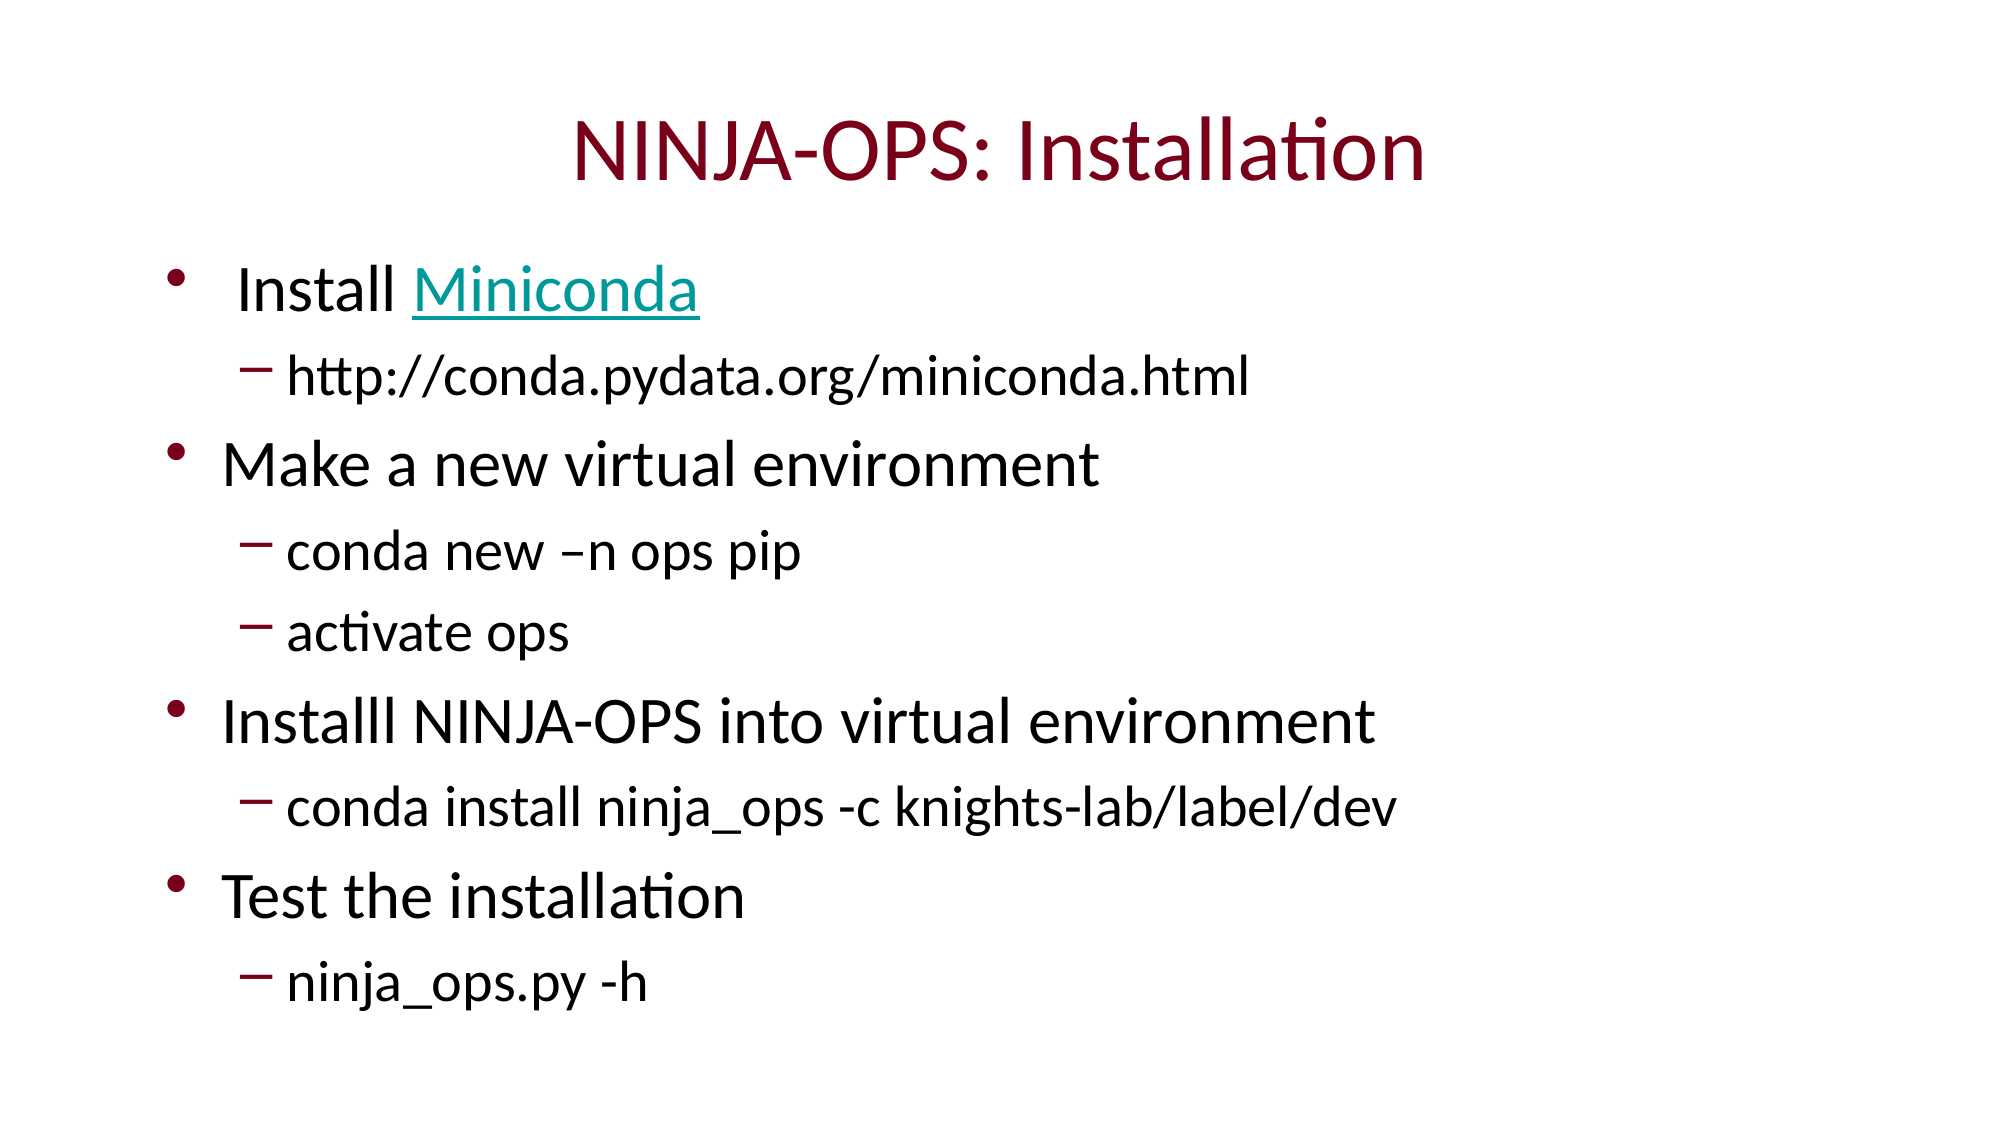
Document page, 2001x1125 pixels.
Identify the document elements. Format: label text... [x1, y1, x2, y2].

list Install Miniconda http://conda.pydata.org/miniconda.html Make a new virtual environment conda new –n ops pip activate ops Installl NINJA-OPS into virtual environment conda install ninja_ops -c knights-lab/label/dev Test the installation ninja_ops.py -h [150, 237, 1850, 938]
title NINJA-OPS: Installation [148, 48, 1852, 239]
